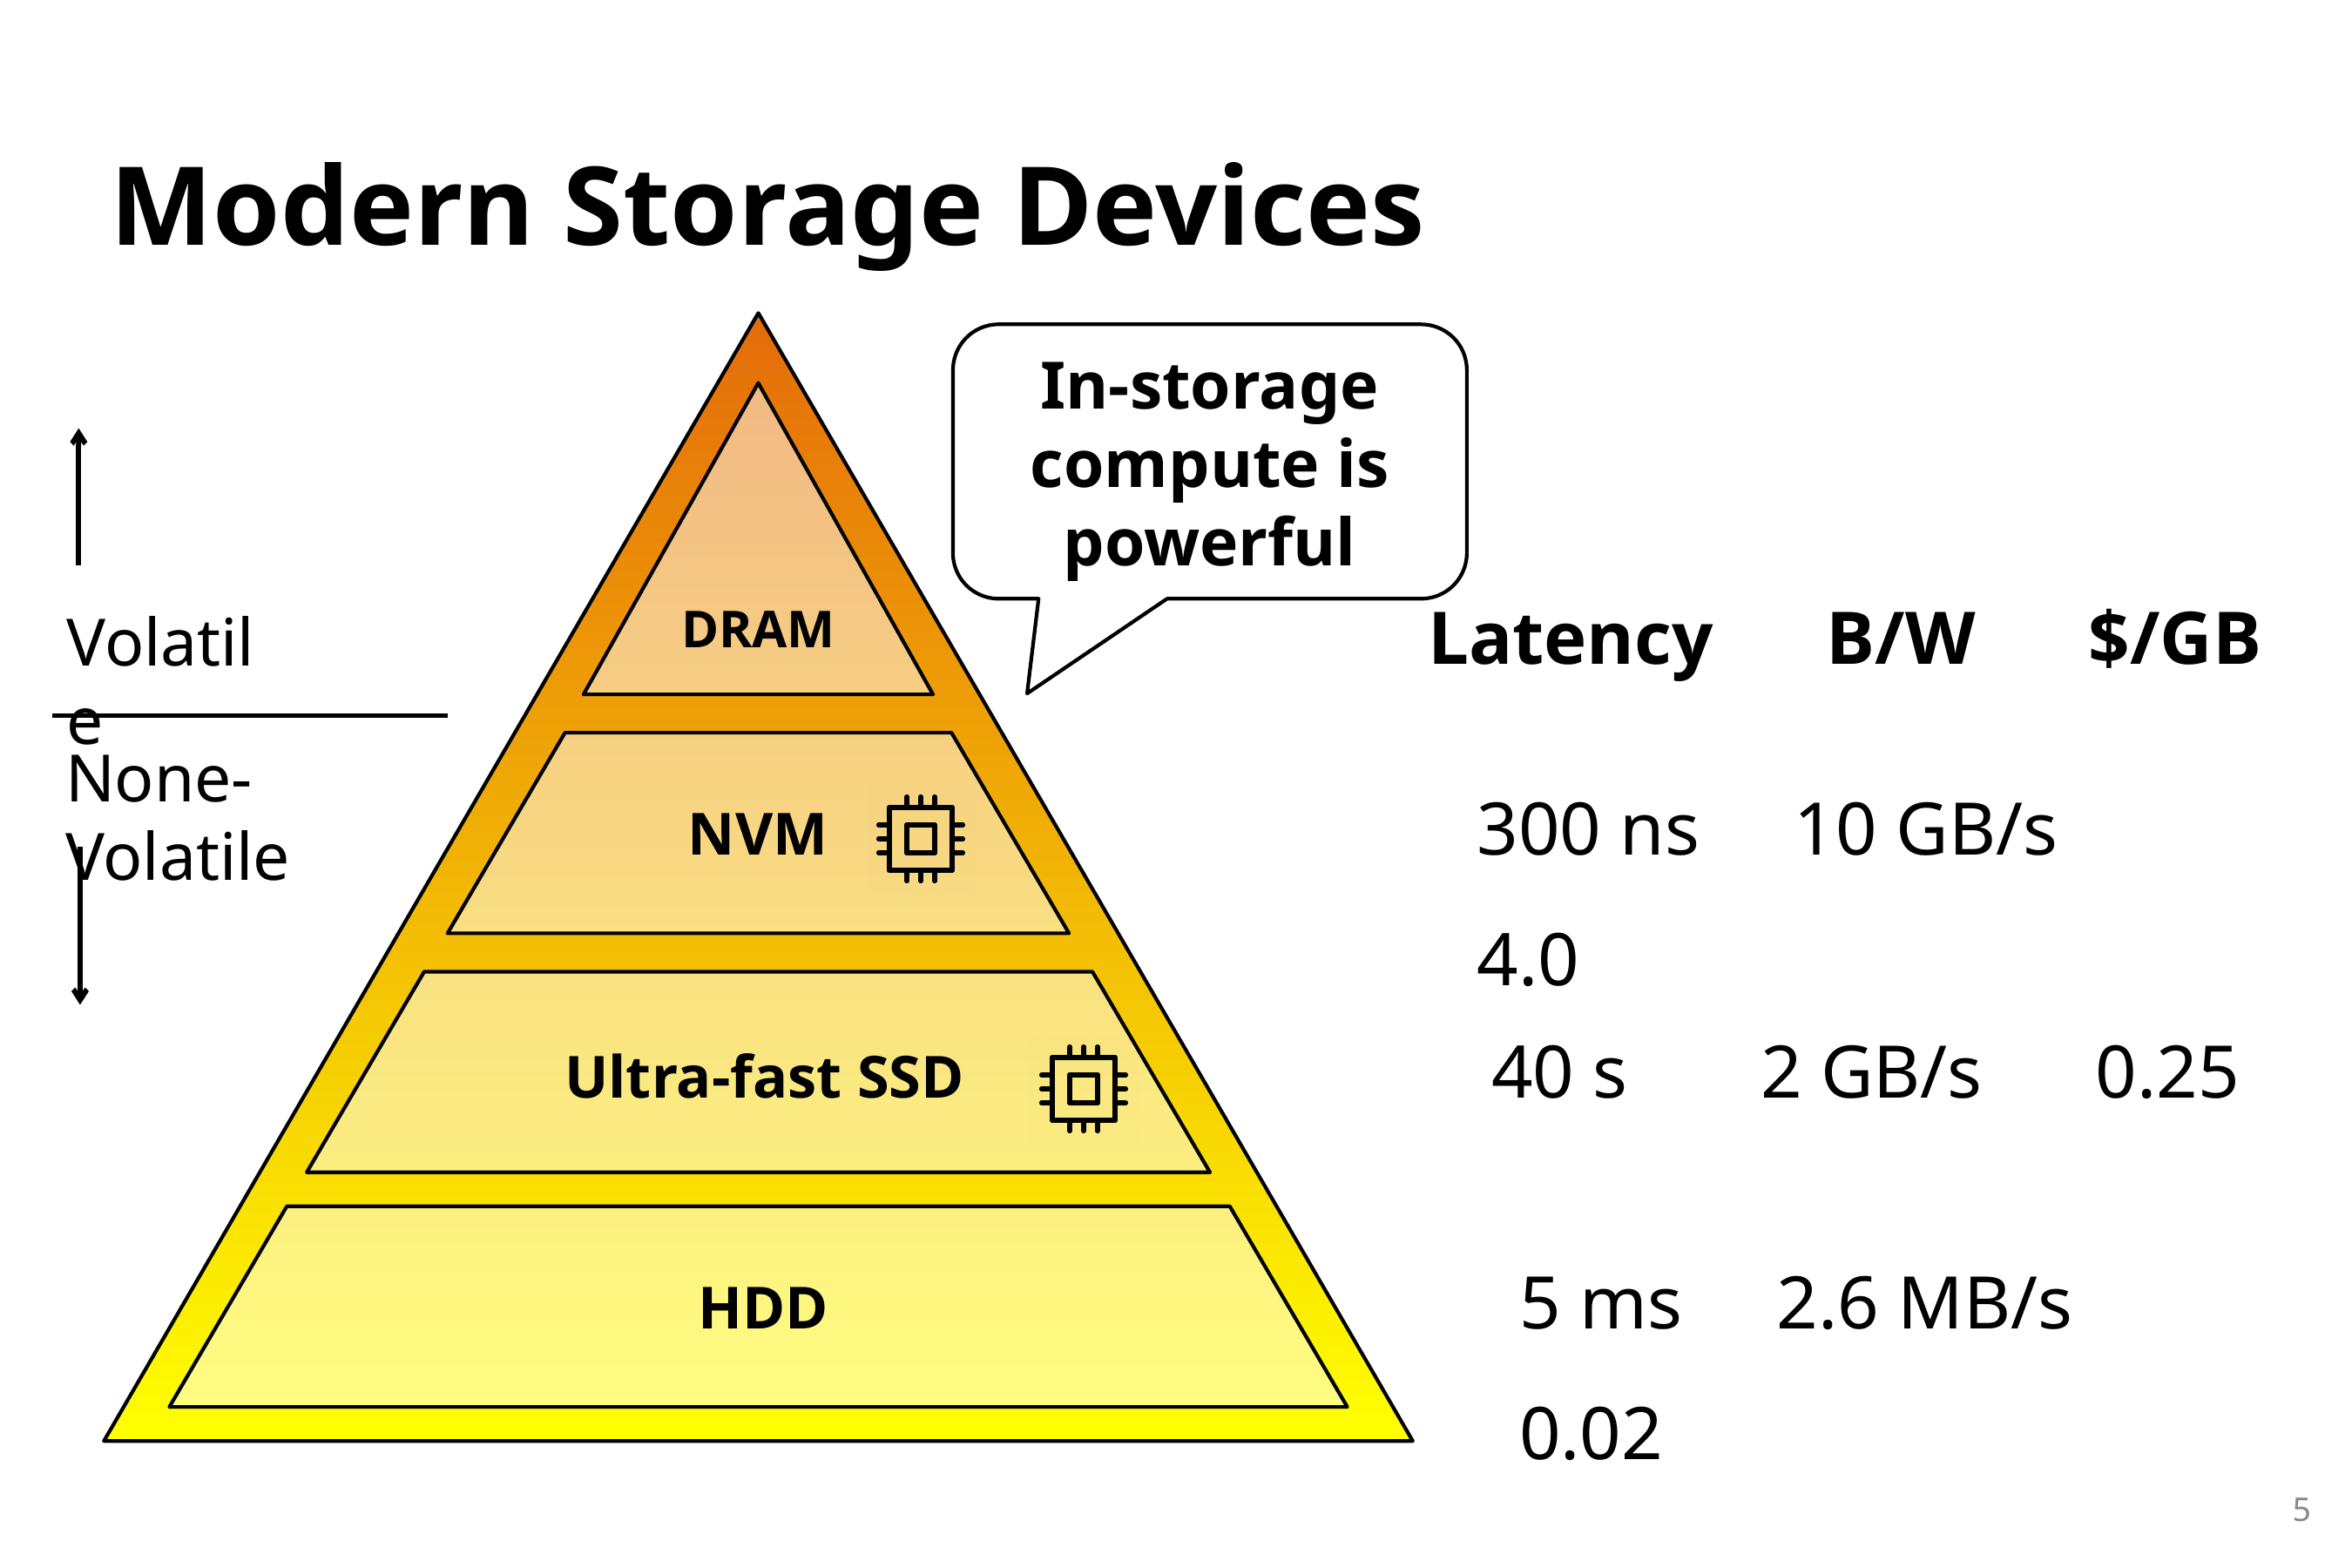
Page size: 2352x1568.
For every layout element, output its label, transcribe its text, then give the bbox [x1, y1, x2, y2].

text_box 300 ns 10 GB/s 4.0 [1463, 732, 2277, 877]
slide_number 5 [2263, 1484, 2319, 1539]
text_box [53, 428, 286, 687]
text_box [513, 618, 1004, 731]
text_box Latency B/W $/GB [1415, 541, 2299, 687]
text_box In-storage compute is powerful [950, 322, 1469, 695]
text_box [465, 732, 1070, 934]
text_box [239, 1095, 1278, 1205]
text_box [583, 382, 934, 695]
text_box 5 ms 2.6 MB/s 0.02 [1506, 1206, 2319, 1352]
text_box [716, 311, 801, 382]
text_box Modern Storage Devices [104, 77, 2167, 242]
text_box [466, 852, 1142, 970]
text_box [51, 730, 463, 1005]
picture [1028, 1033, 1139, 1146]
picture [865, 783, 977, 896]
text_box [169, 1206, 1348, 1408]
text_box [306, 971, 1211, 1173]
text_box [102, 1331, 1415, 1443]
